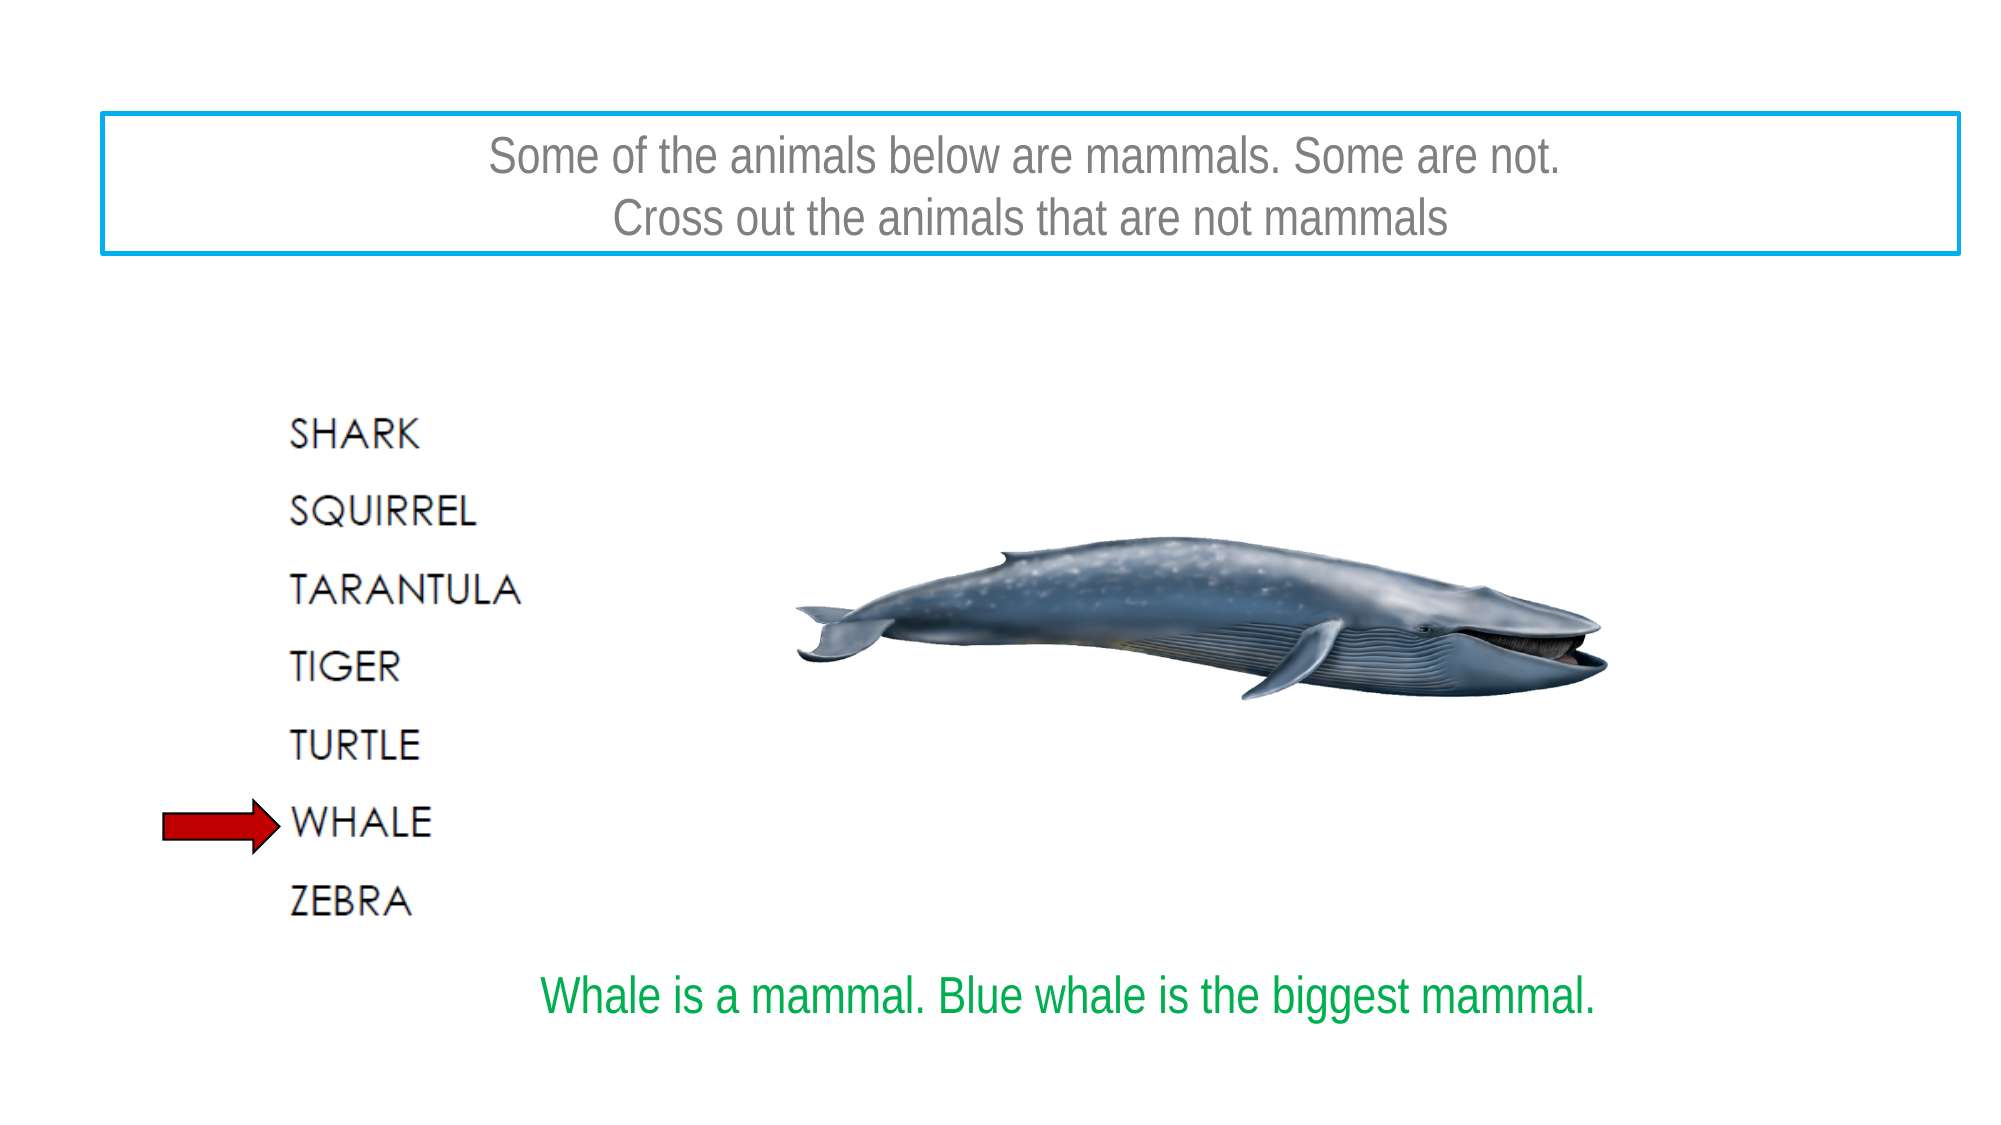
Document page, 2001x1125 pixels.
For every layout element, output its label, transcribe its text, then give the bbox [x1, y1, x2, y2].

picture [784, 507, 1618, 716]
text_box Whale is a mammal. Blue whale is the biggest mammal. [140, 954, 1997, 1032]
text_box Some of the animals below are mammals. Some are not. Cross out the animals that are not mammals [102, 113, 1959, 254]
text_box [162, 812, 221, 841]
picture [221, 356, 563, 975]
